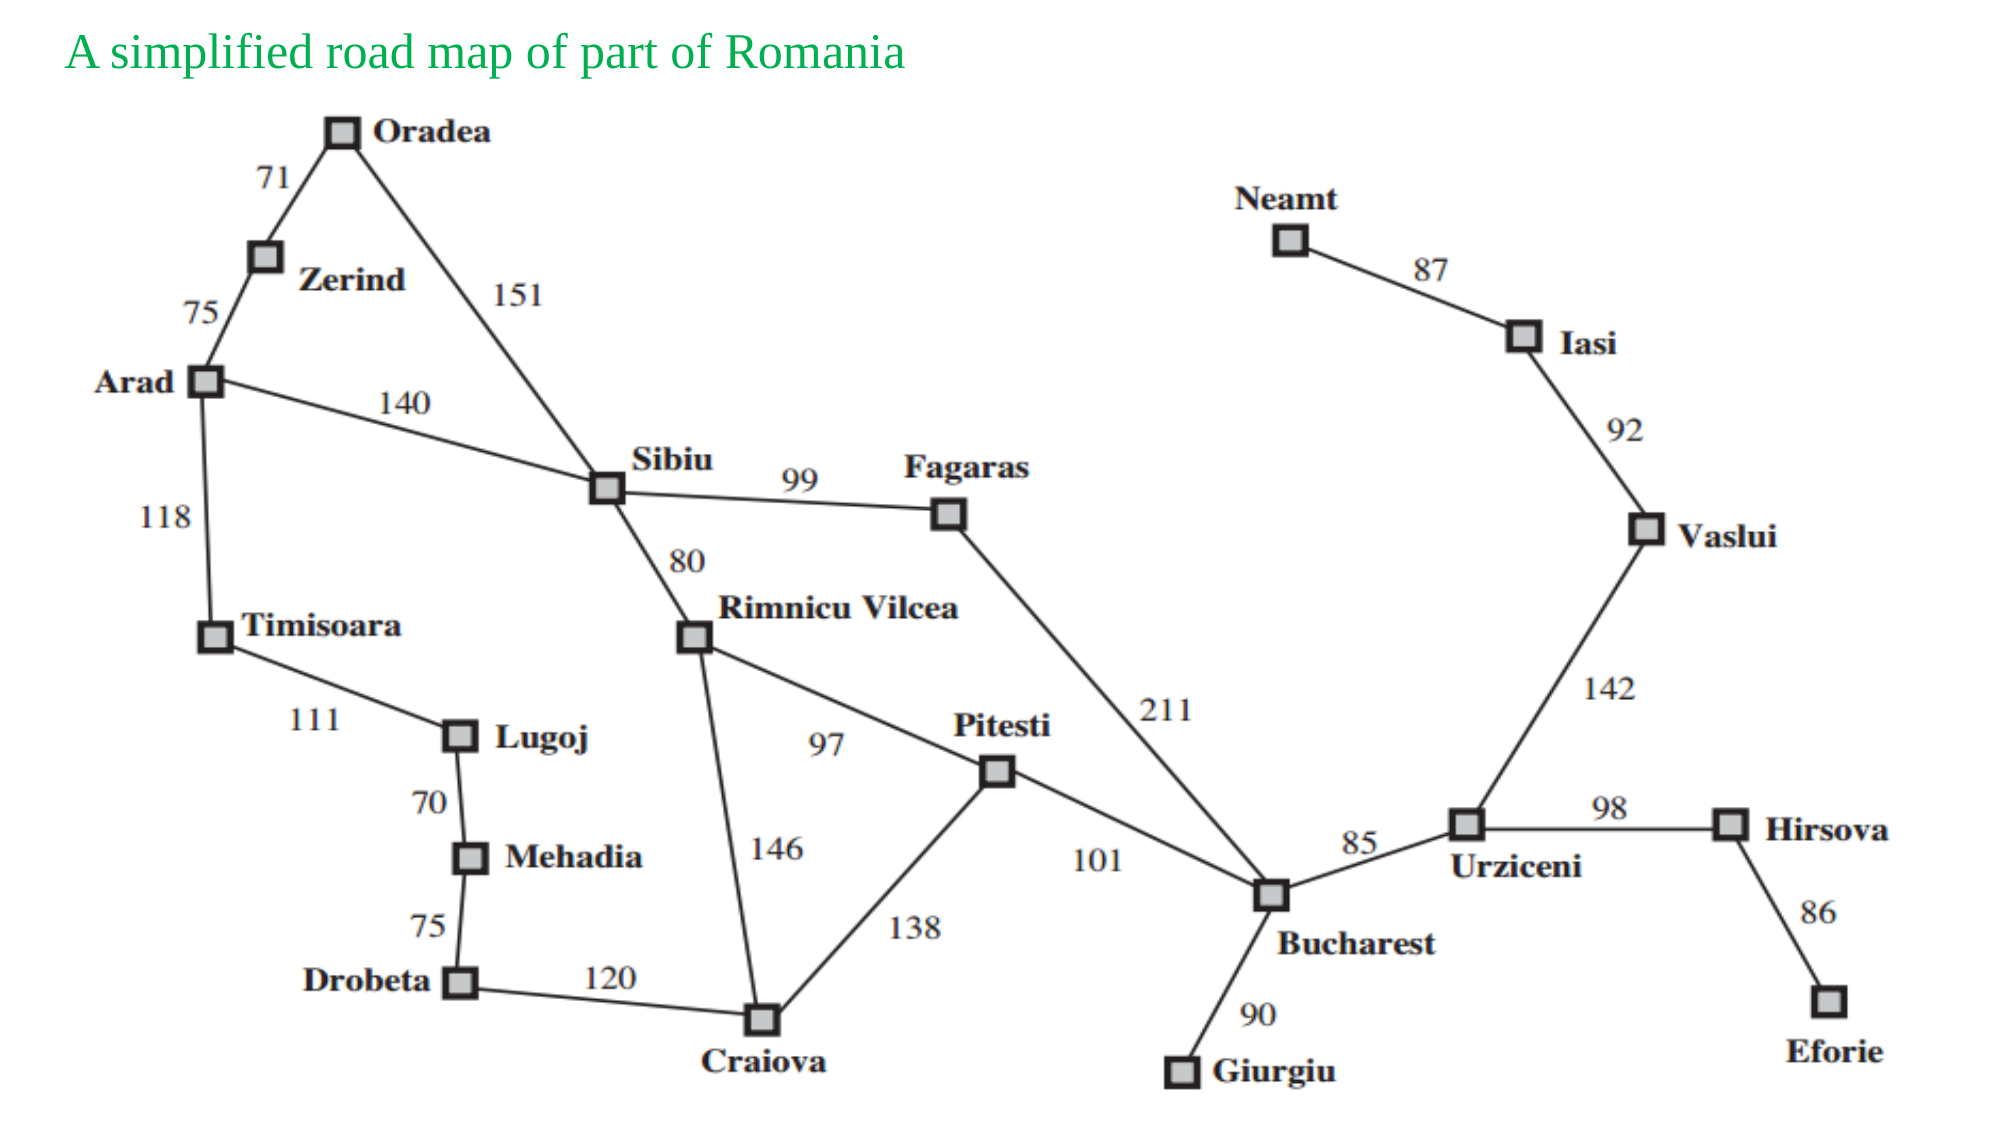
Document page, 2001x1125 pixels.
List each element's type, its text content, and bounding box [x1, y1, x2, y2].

list A simplified road map of part of Romania [49, 10, 1976, 1110]
picture [77, 96, 1914, 1110]
